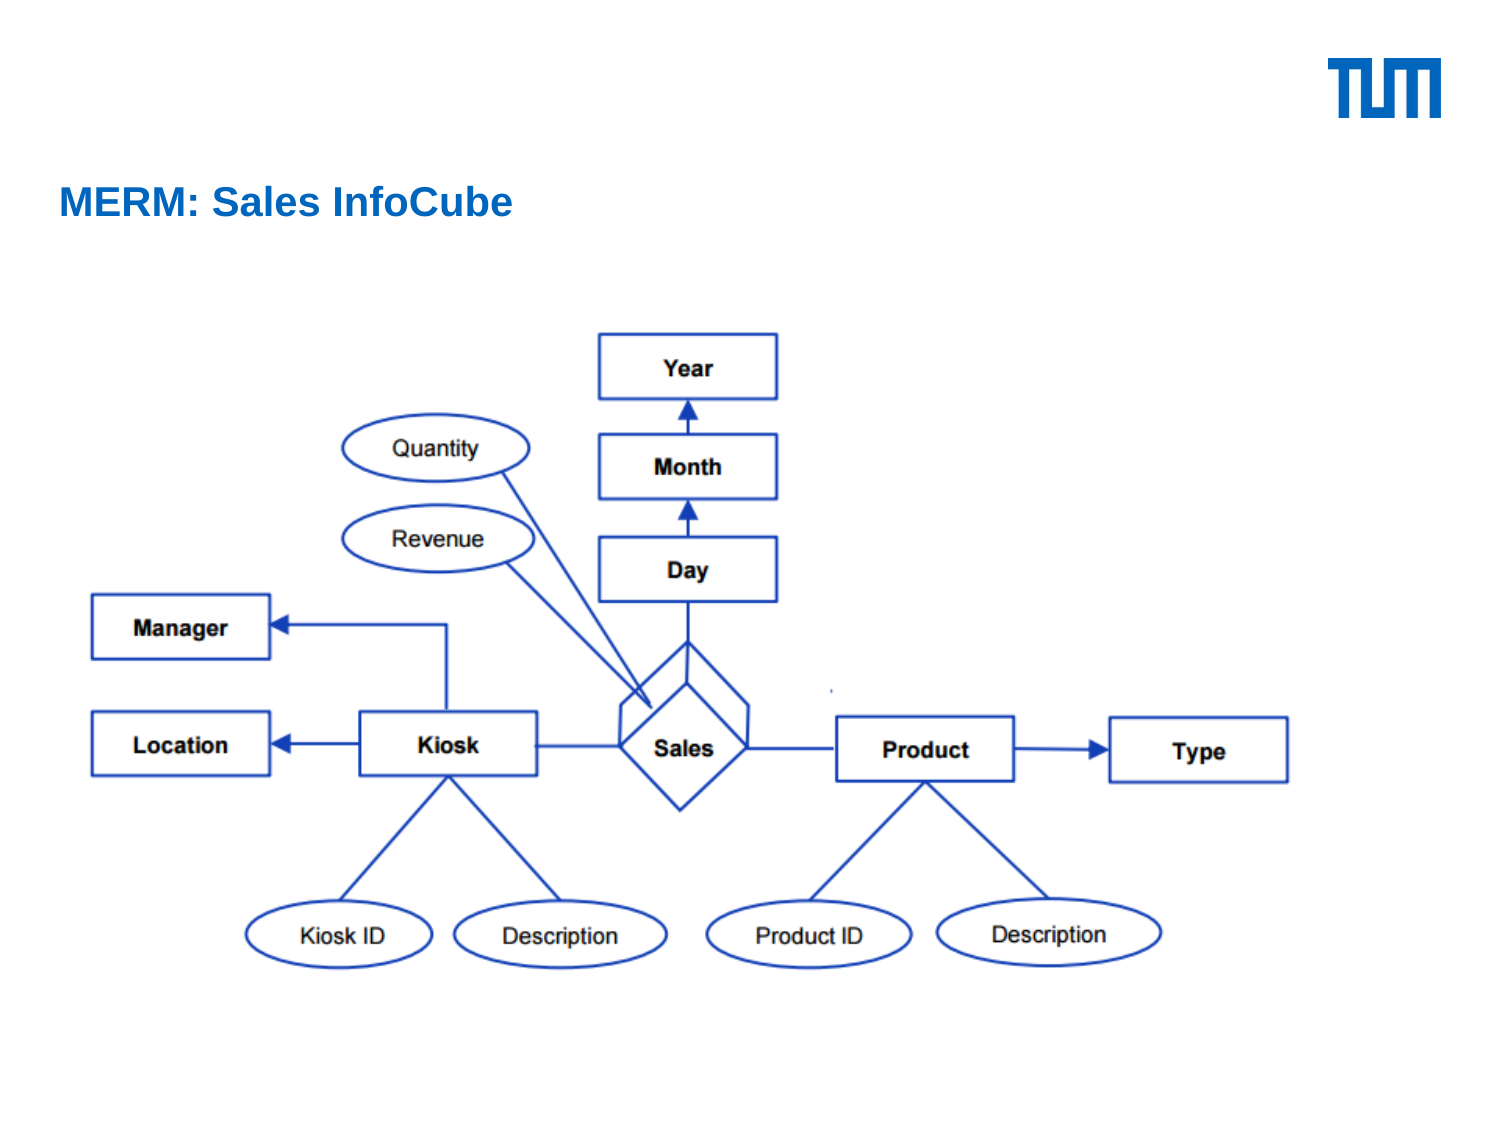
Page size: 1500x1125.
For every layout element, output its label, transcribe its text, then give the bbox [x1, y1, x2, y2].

picture [1328, 58, 1441, 118]
picture [63, 274, 1367, 1003]
title MERM: Sales InfoCube [58, 162, 1278, 222]
